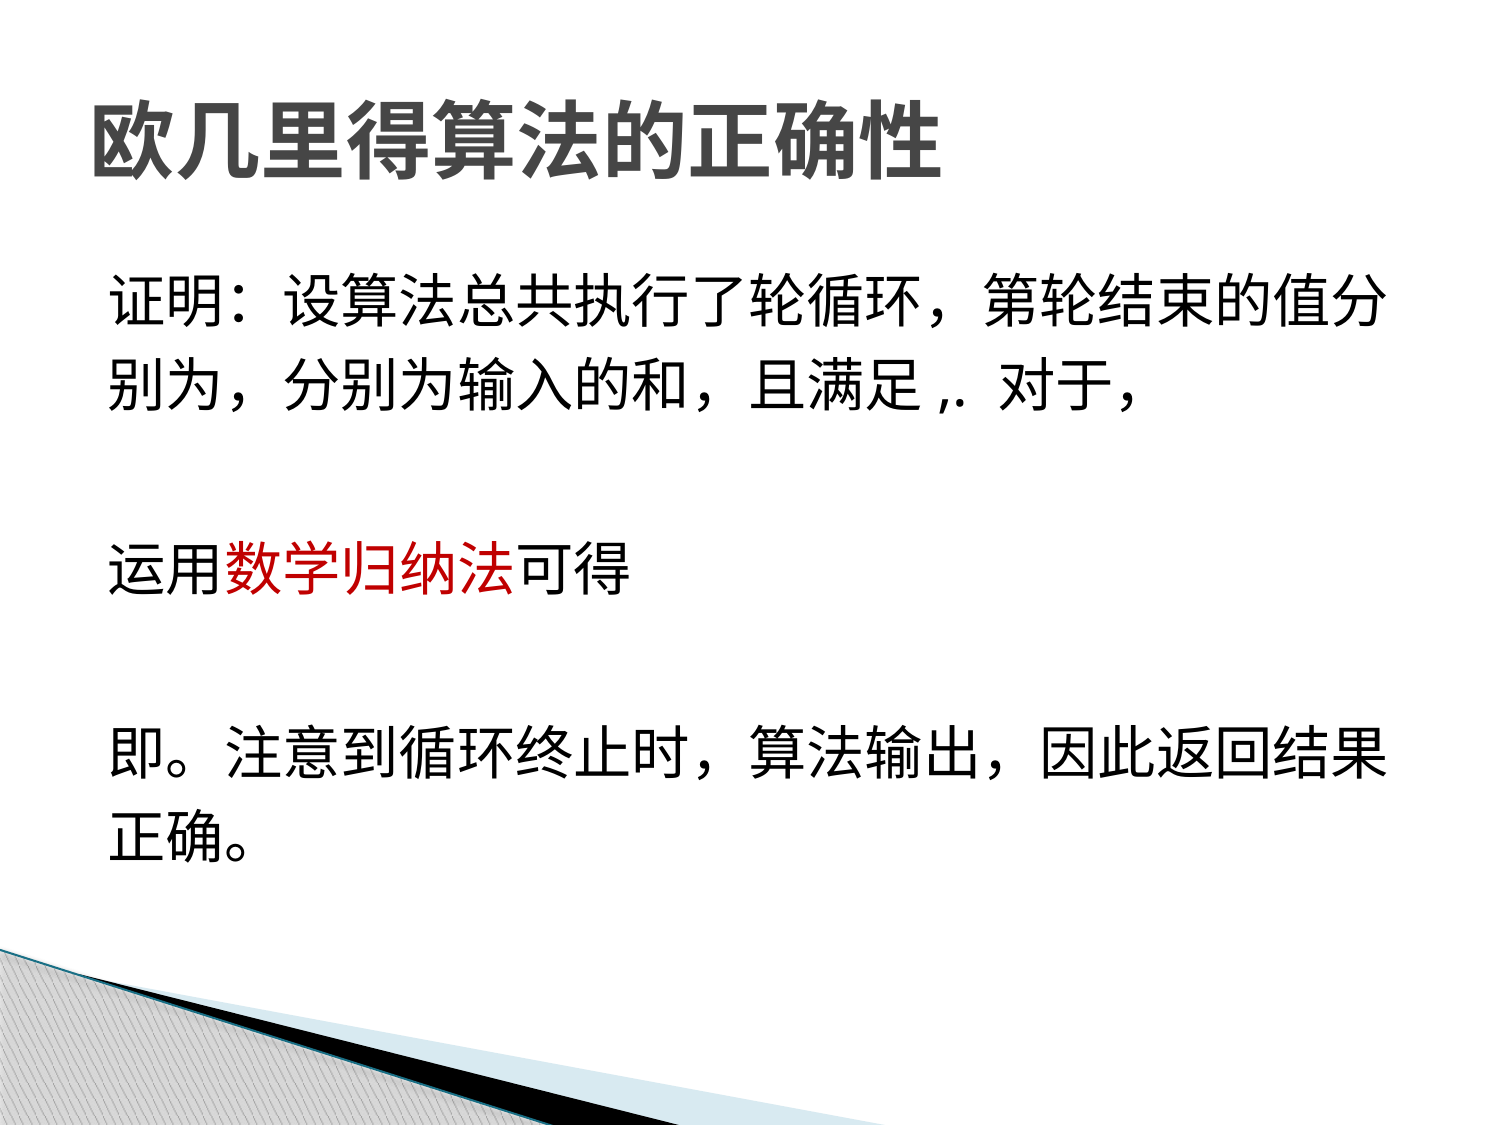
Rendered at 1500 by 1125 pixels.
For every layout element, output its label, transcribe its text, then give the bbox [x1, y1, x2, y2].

list 证明：设算法总共执行了轮循环，第轮结束的值分别为，分别为输入的和，且满足,. 对于， 运用数学归纳法可得 即。注意到循环终止时，算法输出，因此返回结果正确。 [75, 243, 1425, 986]
title 欧几里得算法的正确性 [75, 45, 1425, 233]
